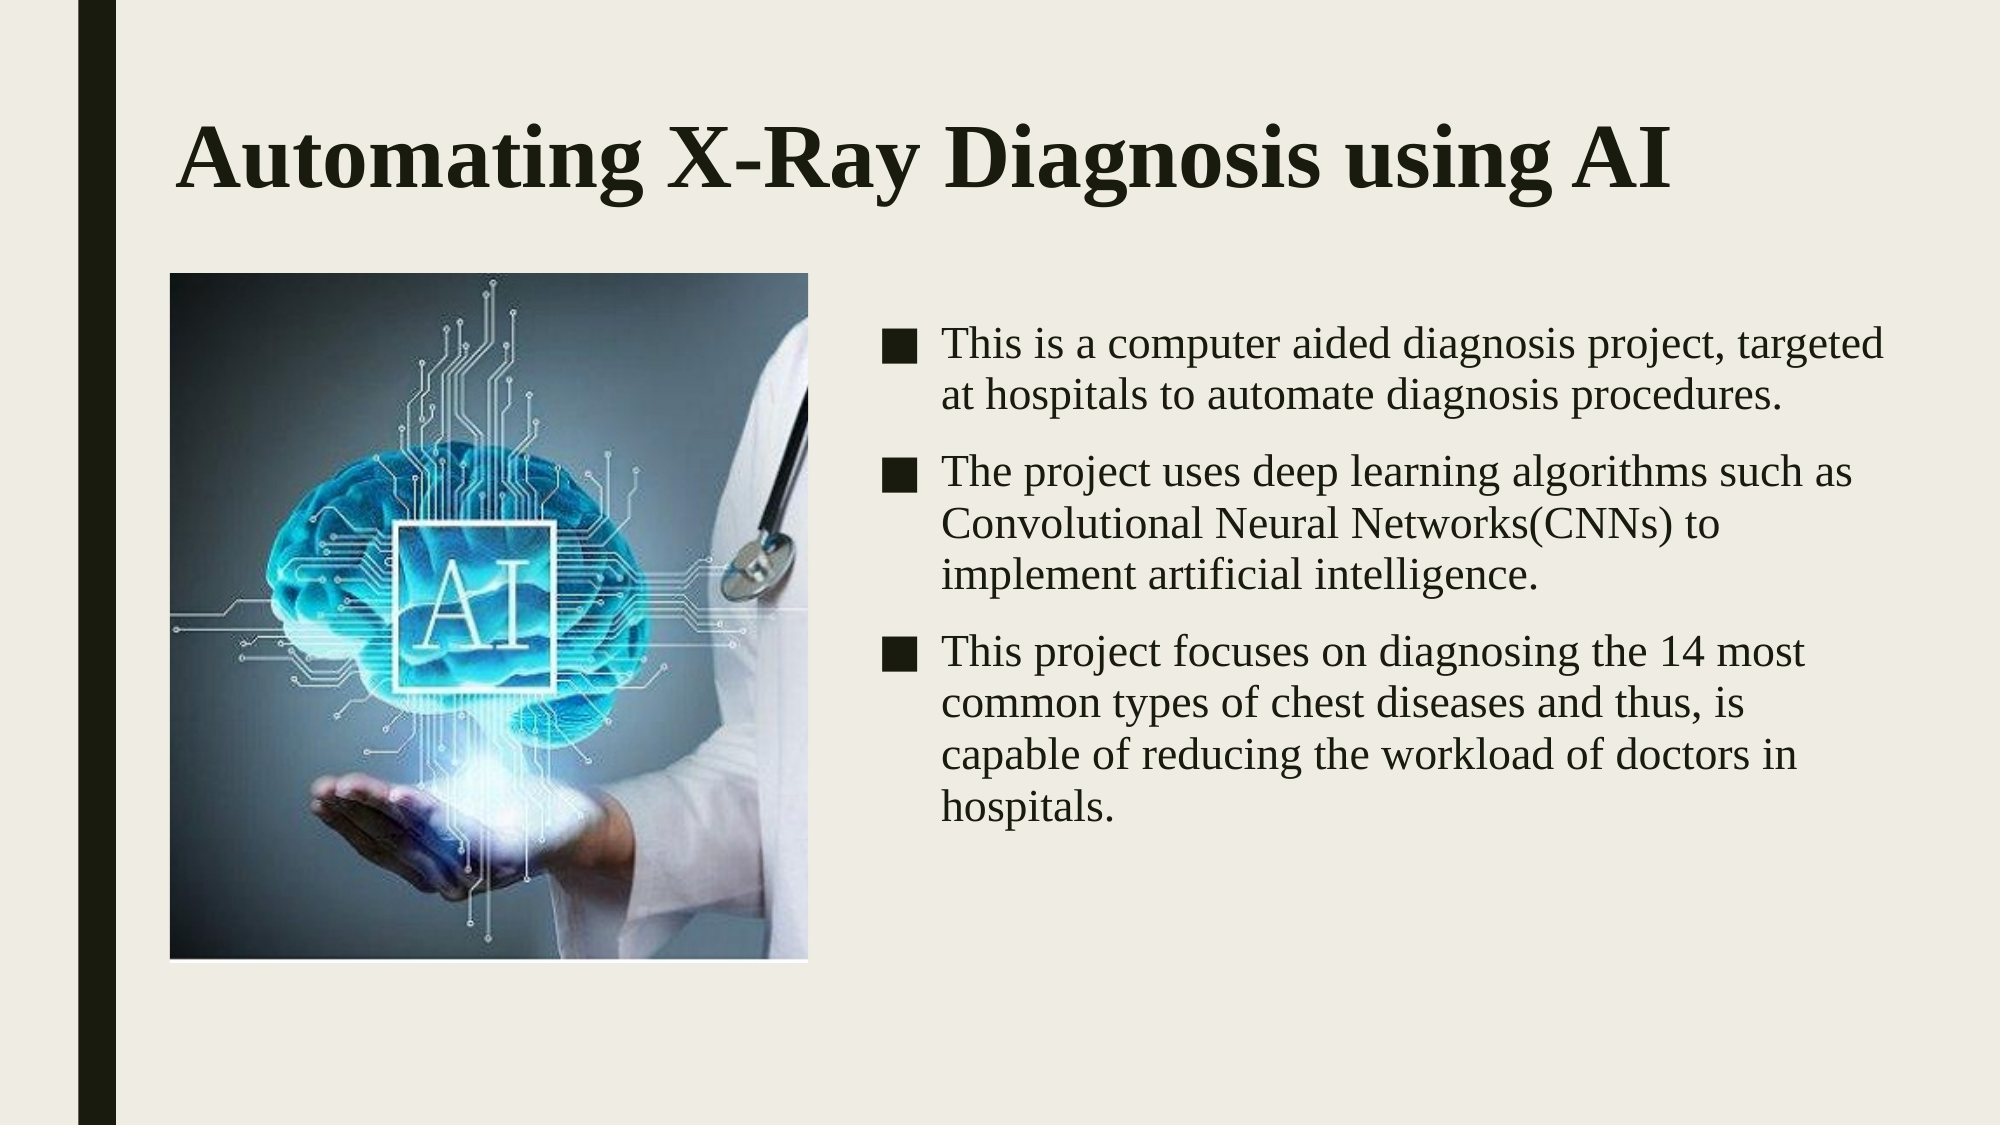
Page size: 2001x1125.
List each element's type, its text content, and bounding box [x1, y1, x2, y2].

title Automating X-Ray Diagnosis using AI [160, 102, 1783, 346]
picture [169, 273, 809, 963]
list This is a computer aided diagnosis project, targeted at hospitals to automate diagnosis procedures. The project uses deep learning algorithms such as Convolutional Neural Networks(CNNs) to implement artificial intelligence. This project focuses on diagnosing the 14 most common types of chest diseases and thus, is capable of reducing the workload of doctors in hospitals. [863, 309, 1909, 981]
